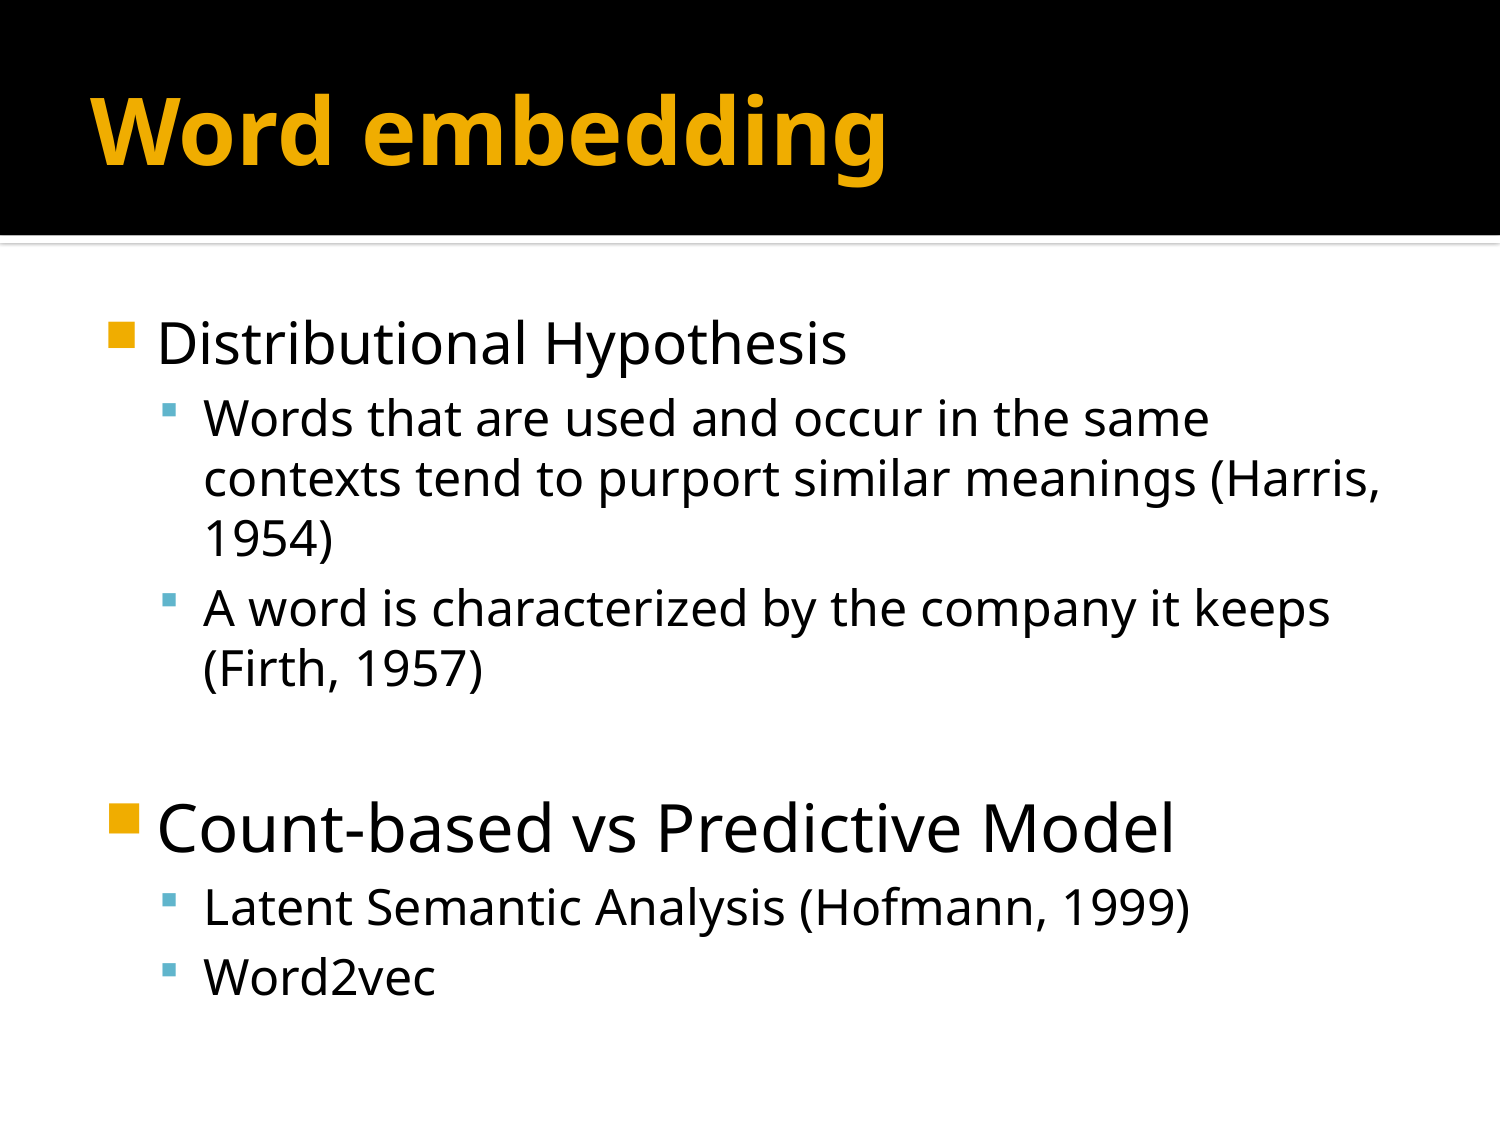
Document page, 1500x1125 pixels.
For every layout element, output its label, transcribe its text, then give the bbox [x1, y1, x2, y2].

title Word embedding [75, 25, 1425, 231]
list Distributional Hypothesis Words that are used and occur in the same contexts tend to purport similar meanings (Harris, 1954) A word is characterized by the company it keeps (Firth, 1957) Count-based vs Predictive Model Latent Semantic Analysis (Hofmann, 1999) Word2vec [75, 291, 1425, 1050]
